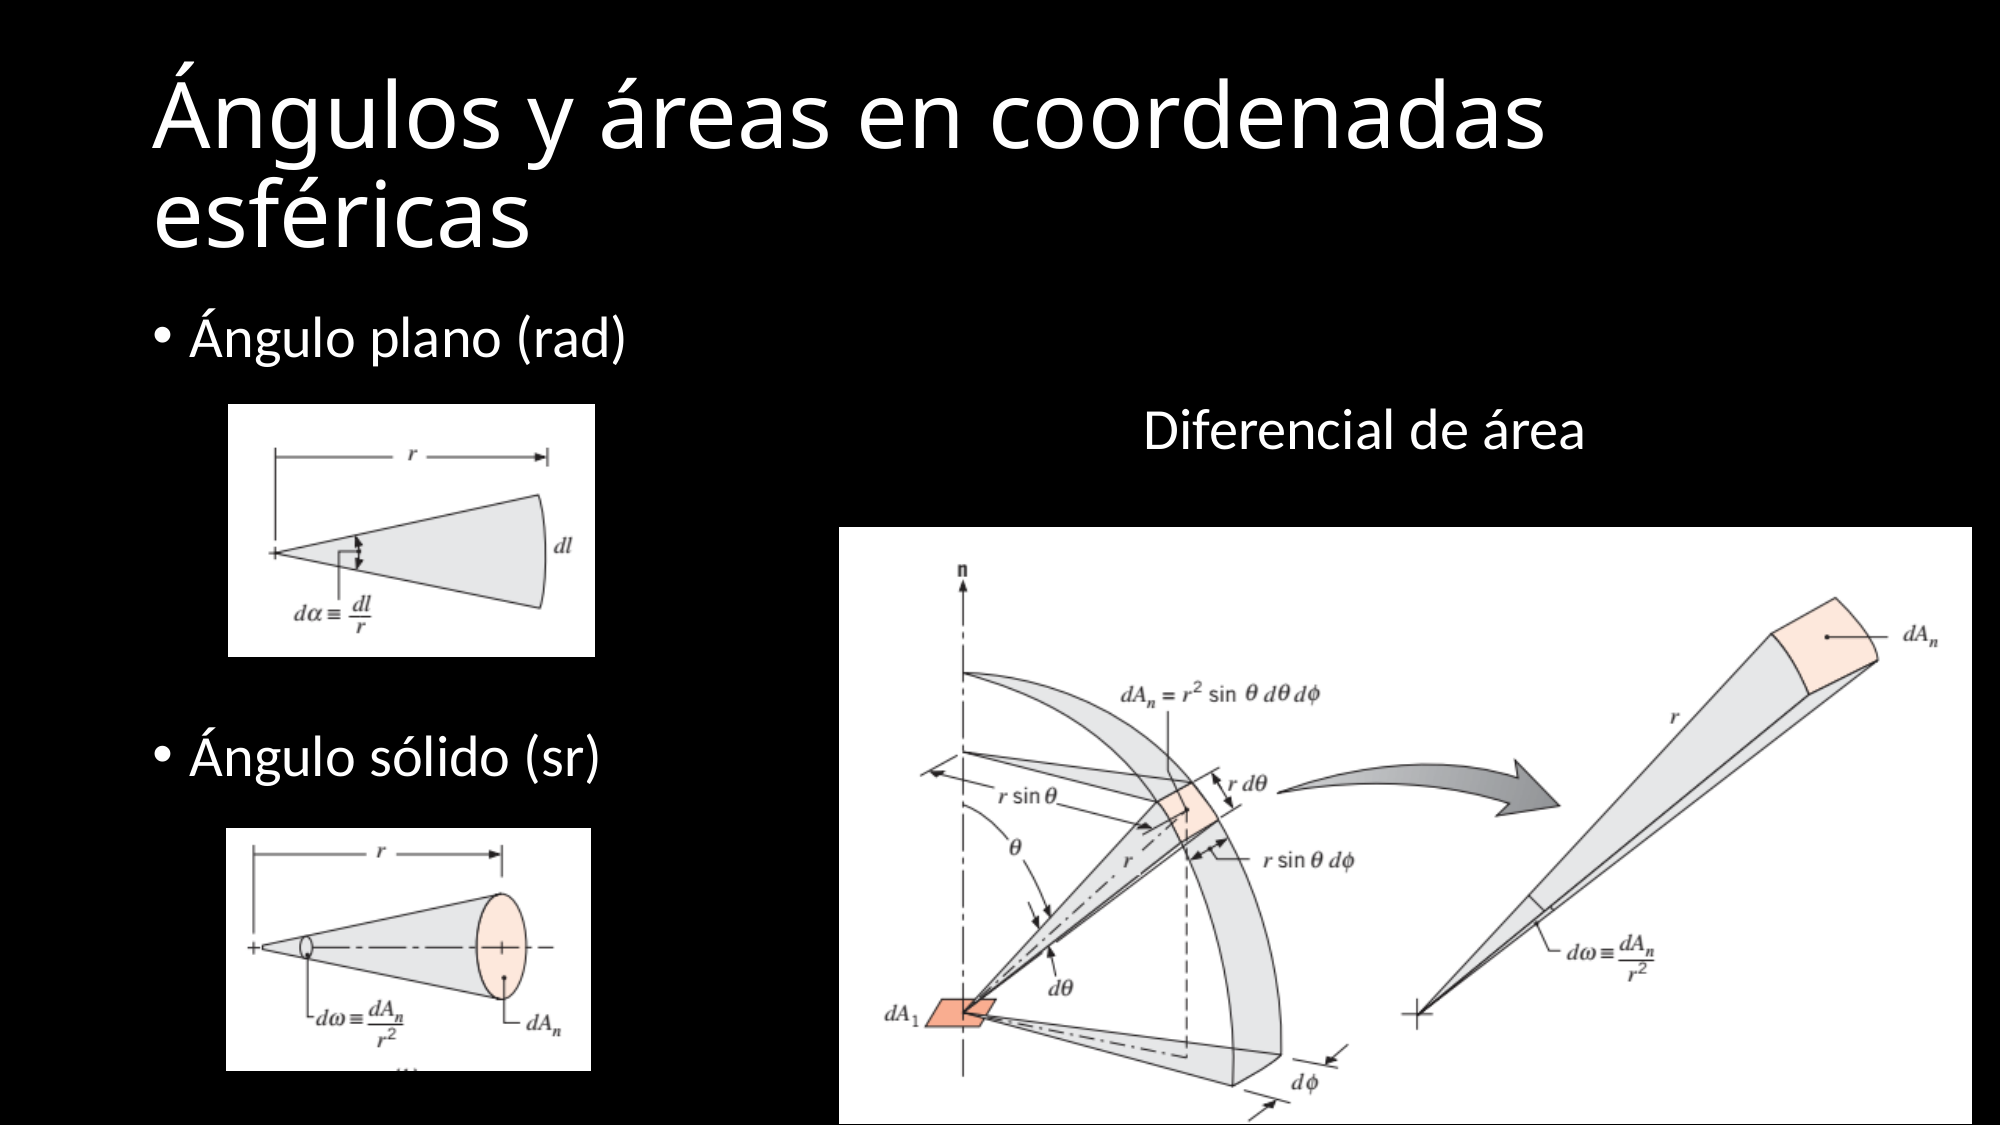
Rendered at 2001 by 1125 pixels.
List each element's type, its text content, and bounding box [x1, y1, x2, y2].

picture [226, 828, 591, 1071]
list Ángulo plano (rad) Ángulo sólido (sr) [137, 299, 1863, 1014]
title Ángulos y áreas en coordenadas esféricas [137, 59, 1863, 278]
text_box Diferencial de área [1128, 383, 1700, 469]
picture [228, 404, 595, 657]
picture [839, 527, 1972, 1124]
